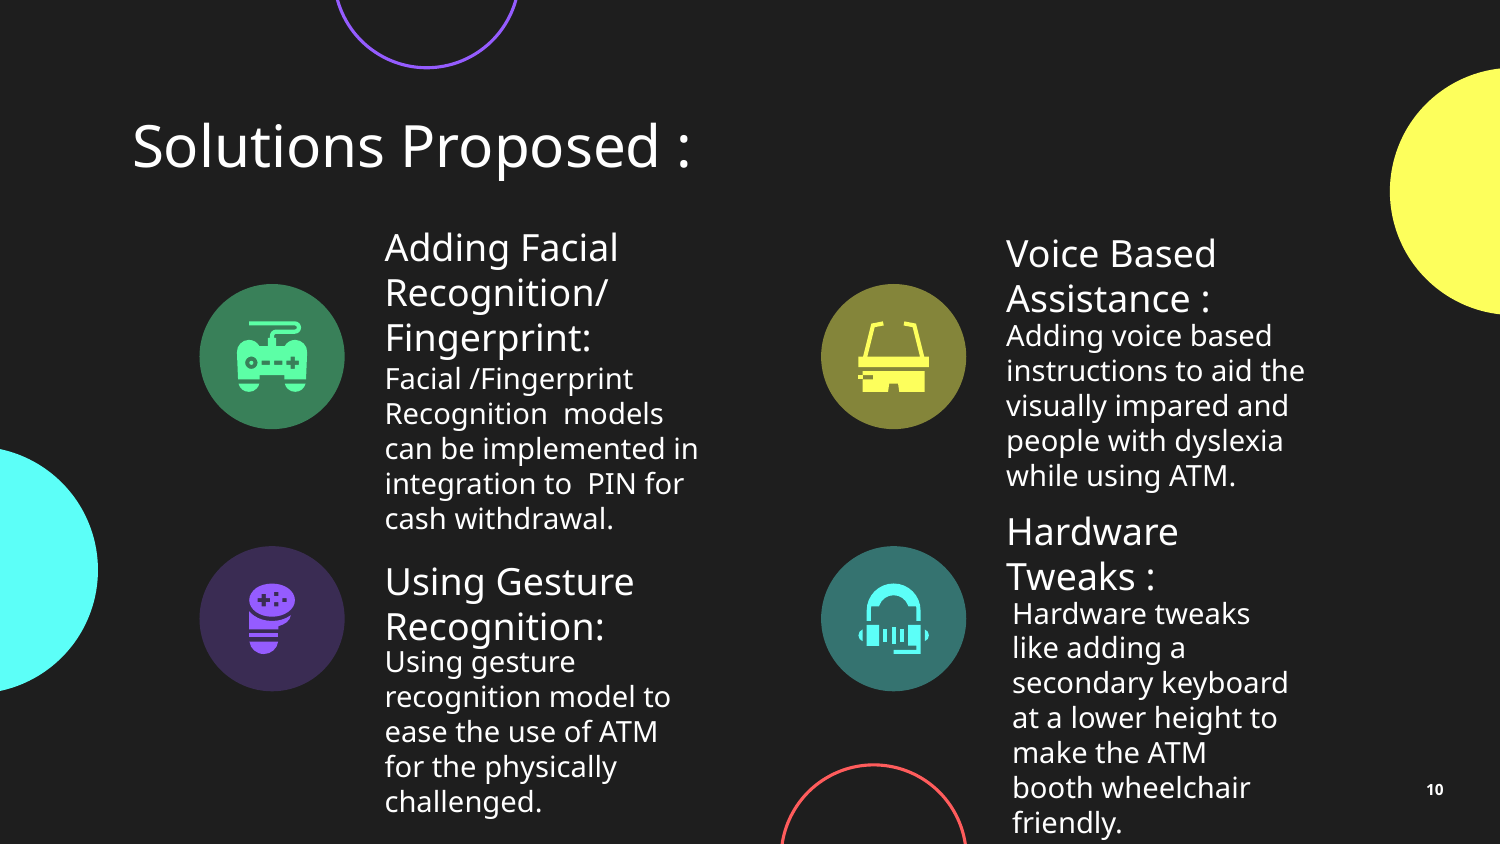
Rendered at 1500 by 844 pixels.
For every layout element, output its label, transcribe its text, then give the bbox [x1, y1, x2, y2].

subtitle Facial /Fingerprint Recognition models can be implemented in integration to PIN for cash withdrawal. [369, 366, 722, 529]
subtitle Using gesture recognition model to ease the use of ATM for the physically challenged. [369, 667, 698, 794]
text_box [199, 546, 345, 692]
text_box [821, 283, 967, 430]
subtitle Adding voice based instructions to aid the visually impared and people with dyslexia while using ATM. [991, 341, 1372, 469]
title Hardware Tweaks : [991, 515, 1301, 591]
title Using Gesture Recognition: [369, 565, 698, 641]
subtitle Hardware tweaks like adding a secondary keyboard at a lower height to make the ATM booth wheelchair friendly. [997, 654, 1307, 781]
text_box [199, 283, 345, 430]
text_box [236, 321, 308, 393]
title Solutions Proposed : [117, 106, 1383, 183]
slide_number ‹#› [1389, 764, 1480, 816]
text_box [858, 321, 930, 393]
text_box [858, 583, 930, 655]
title Voice Based Assistance : [991, 237, 1301, 313]
text_box [821, 546, 967, 692]
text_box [248, 583, 296, 655]
title Adding Facial Recognition/ Fingerprint: [369, 254, 698, 330]
